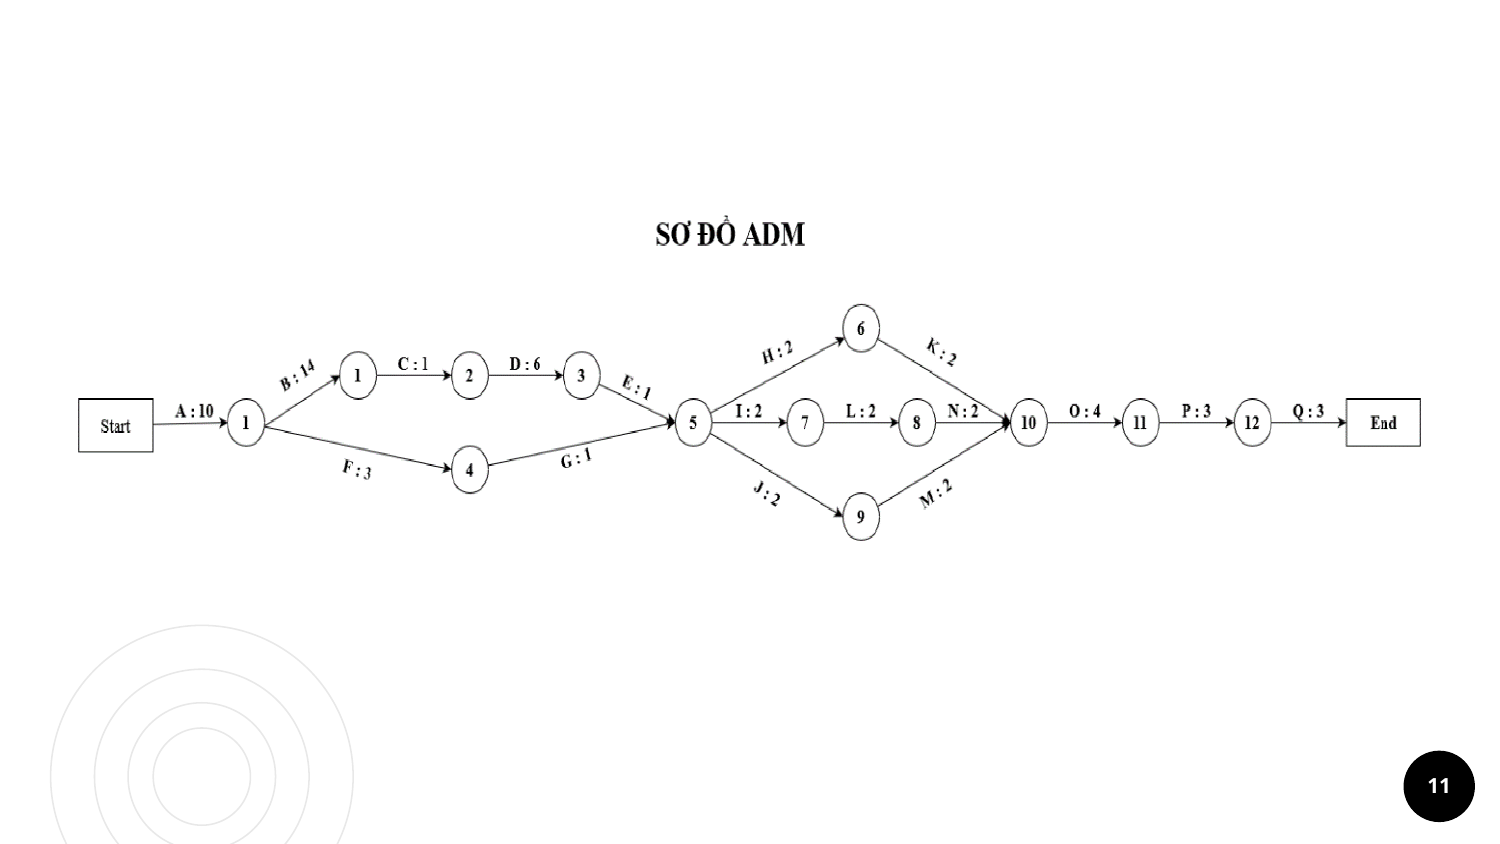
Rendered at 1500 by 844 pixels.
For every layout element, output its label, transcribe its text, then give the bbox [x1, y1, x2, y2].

slide_number 11 [1403, 750, 1475, 823]
picture [59, 168, 1440, 565]
